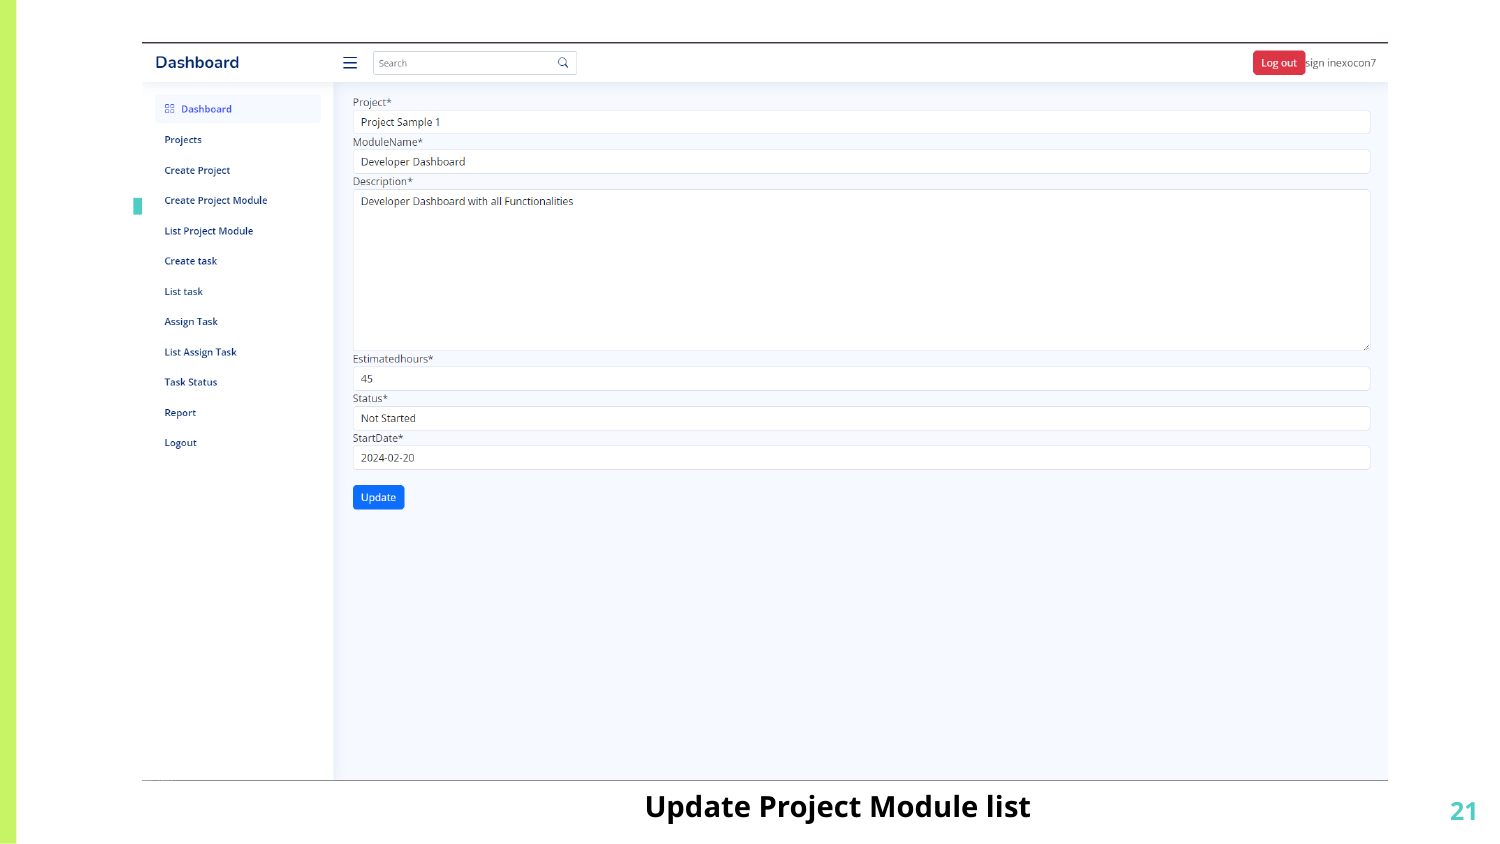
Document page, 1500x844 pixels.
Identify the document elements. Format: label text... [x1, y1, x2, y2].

text_box Update Project Module list [629, 790, 1047, 831]
picture [142, 42, 1388, 781]
slide_number 21 [1403, 780, 1494, 832]
